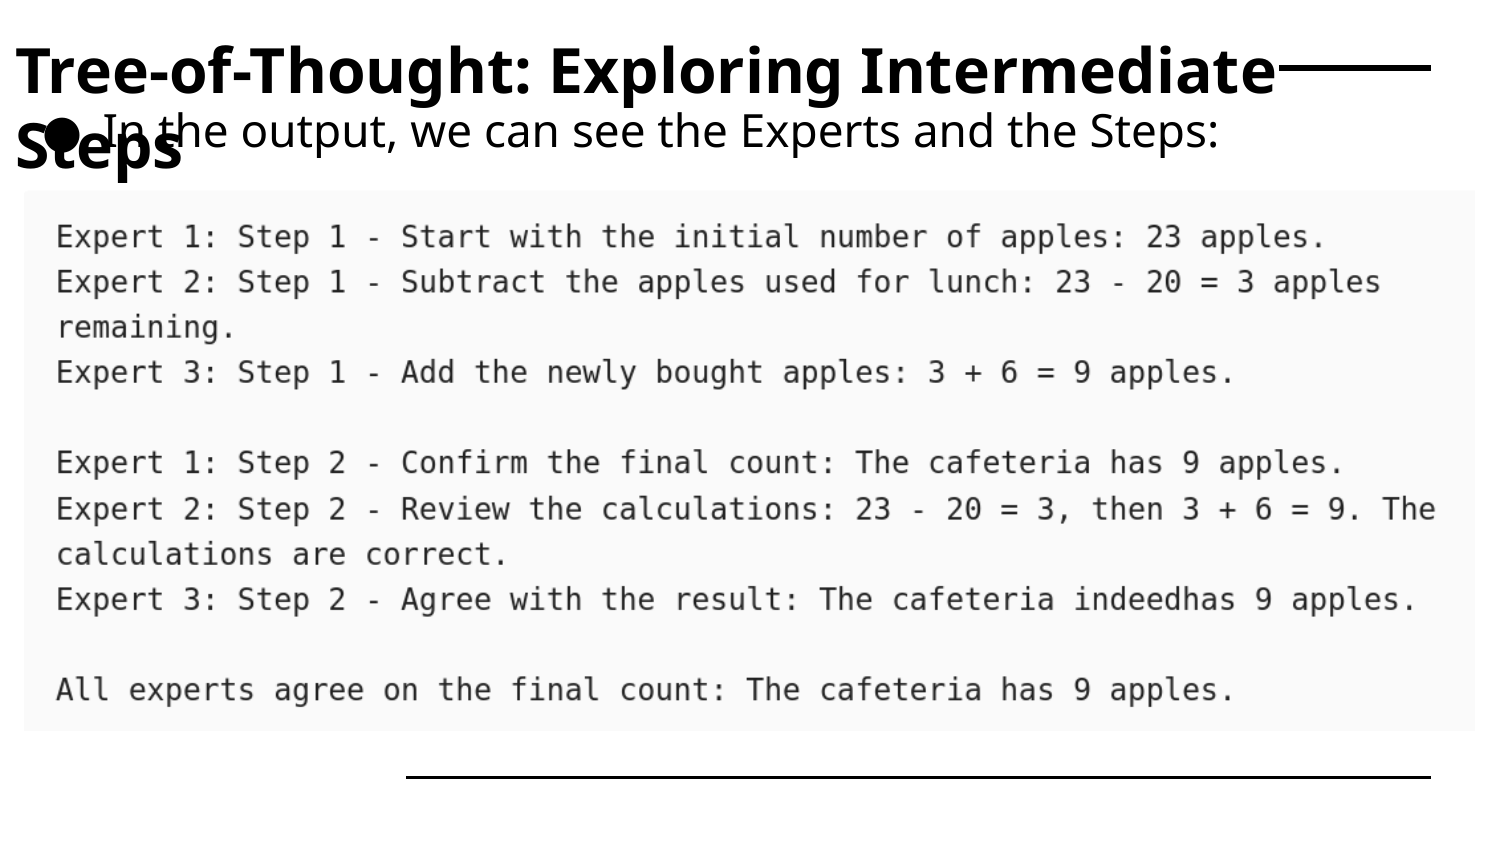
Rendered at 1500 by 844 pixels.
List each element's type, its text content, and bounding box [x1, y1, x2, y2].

picture [24, 189, 1476, 731]
list In the output, we can see the Experts and the Steps: [12, 86, 1463, 242]
title Tree-of-Thought: Exploring Intermediate Steps [0, 16, 1450, 121]
